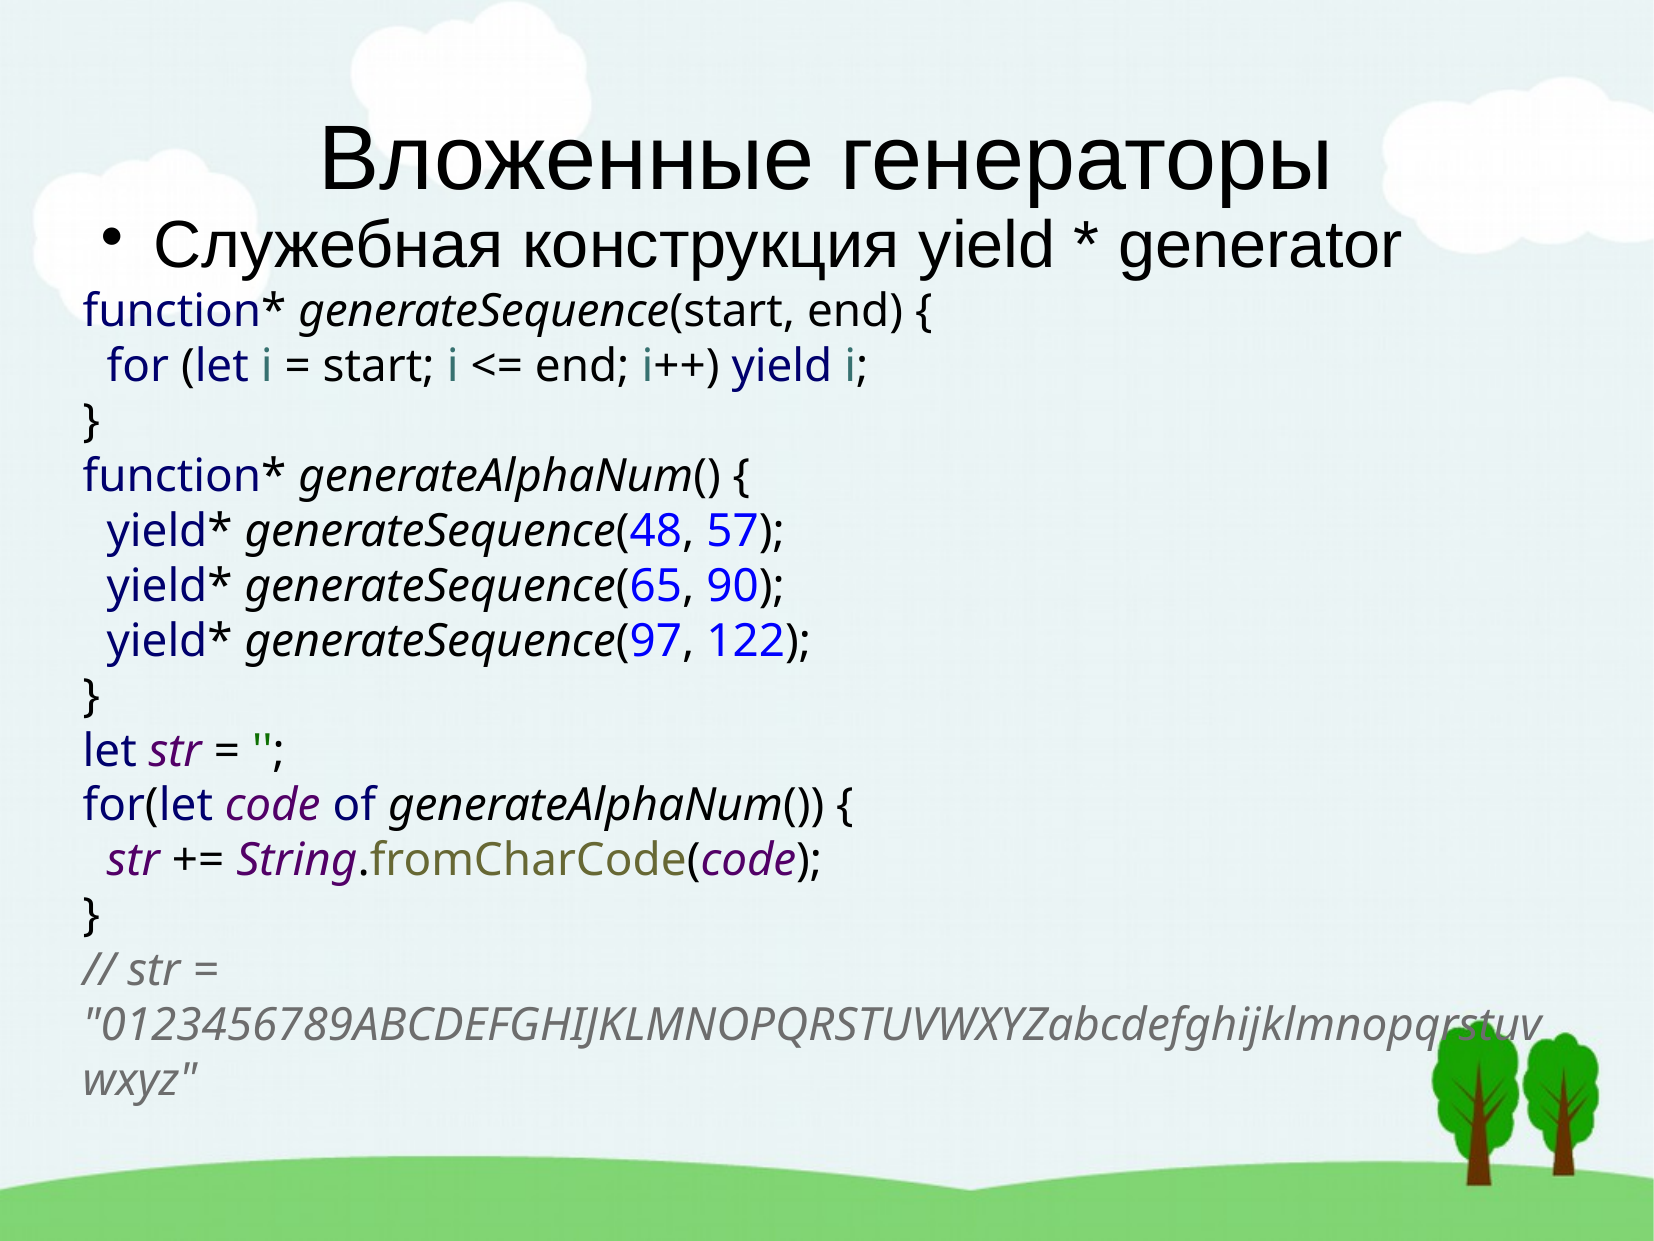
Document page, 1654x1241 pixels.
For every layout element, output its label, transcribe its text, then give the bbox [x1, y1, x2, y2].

text_box Служебная конструкция yield * generator function* generateSequence(start, end) { for (let i = start; i <= end; i++) yield i; } function* generateAlphaNum() { yield* generateSequence(48, 57); yield* generateSequence(65, 90); yield* generateSequence(97, 122); } let str = ''; for(let code of generateAlphaNum()) { str += String.fromCharCode(code); } // str = "0123456789ABCDEFGHIJKLMNOPQRSTUVWXYZabcdefghijklmnopqrstuvwxyz" [82, 200, 1571, 1169]
text_box Вложенные генераторы [82, 49, 1571, 200]
picture [0, 0, 1654, 1241]
